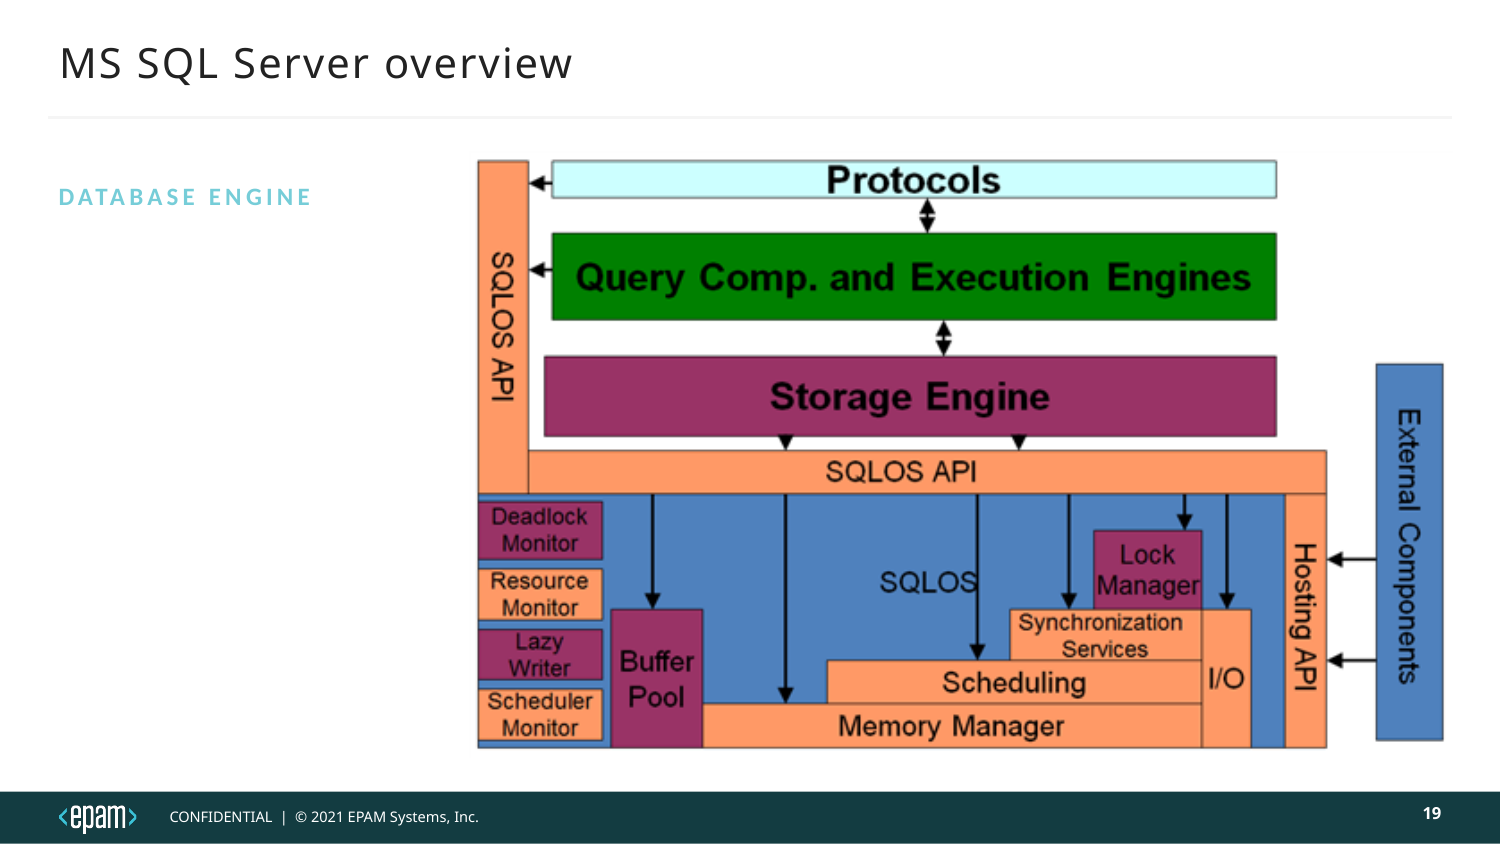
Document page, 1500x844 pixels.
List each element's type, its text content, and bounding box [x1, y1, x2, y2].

list Database Engine [58, 177, 469, 234]
picture [469, 151, 1453, 758]
slide_number 19 [1216, 791, 1442, 844]
title MS SQL Server overview [59, 37, 1442, 87]
